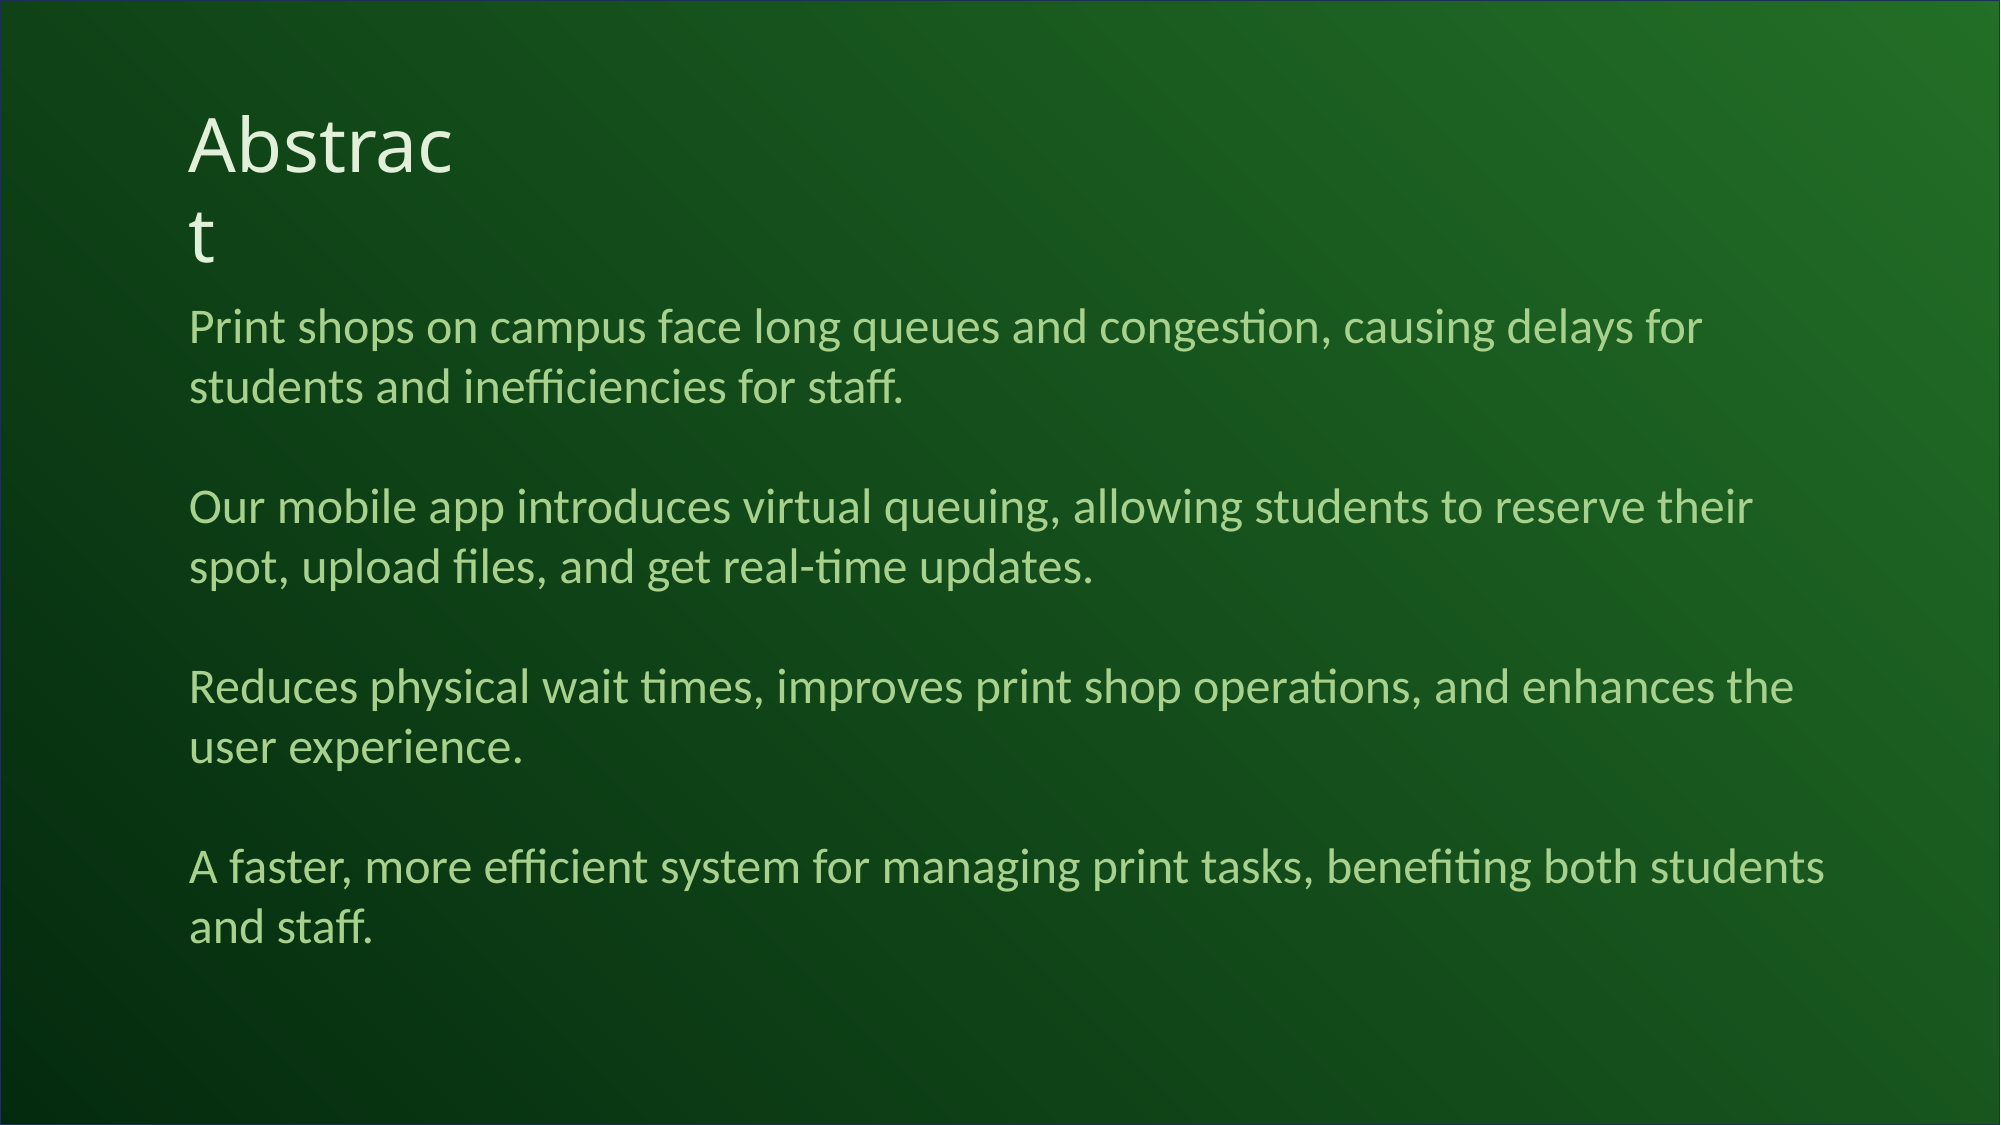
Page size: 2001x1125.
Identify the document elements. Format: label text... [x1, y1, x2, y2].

text_box [0, 0, 2000, 1125]
text_box Abstract [174, 90, 481, 285]
text_box Print shops on campus face long queues and congestion, causing delays for students and inefficiencies for staff. Our mobile app introduces virtual queuing, allowing students to reserve their spot, upload files, and get real-time updates. Reduces physical wait times, improves print shop operations, and enhances the user experience. A faster, more efficient system for managing print tasks, benefiting both students and staff. [174, 286, 1873, 962]
